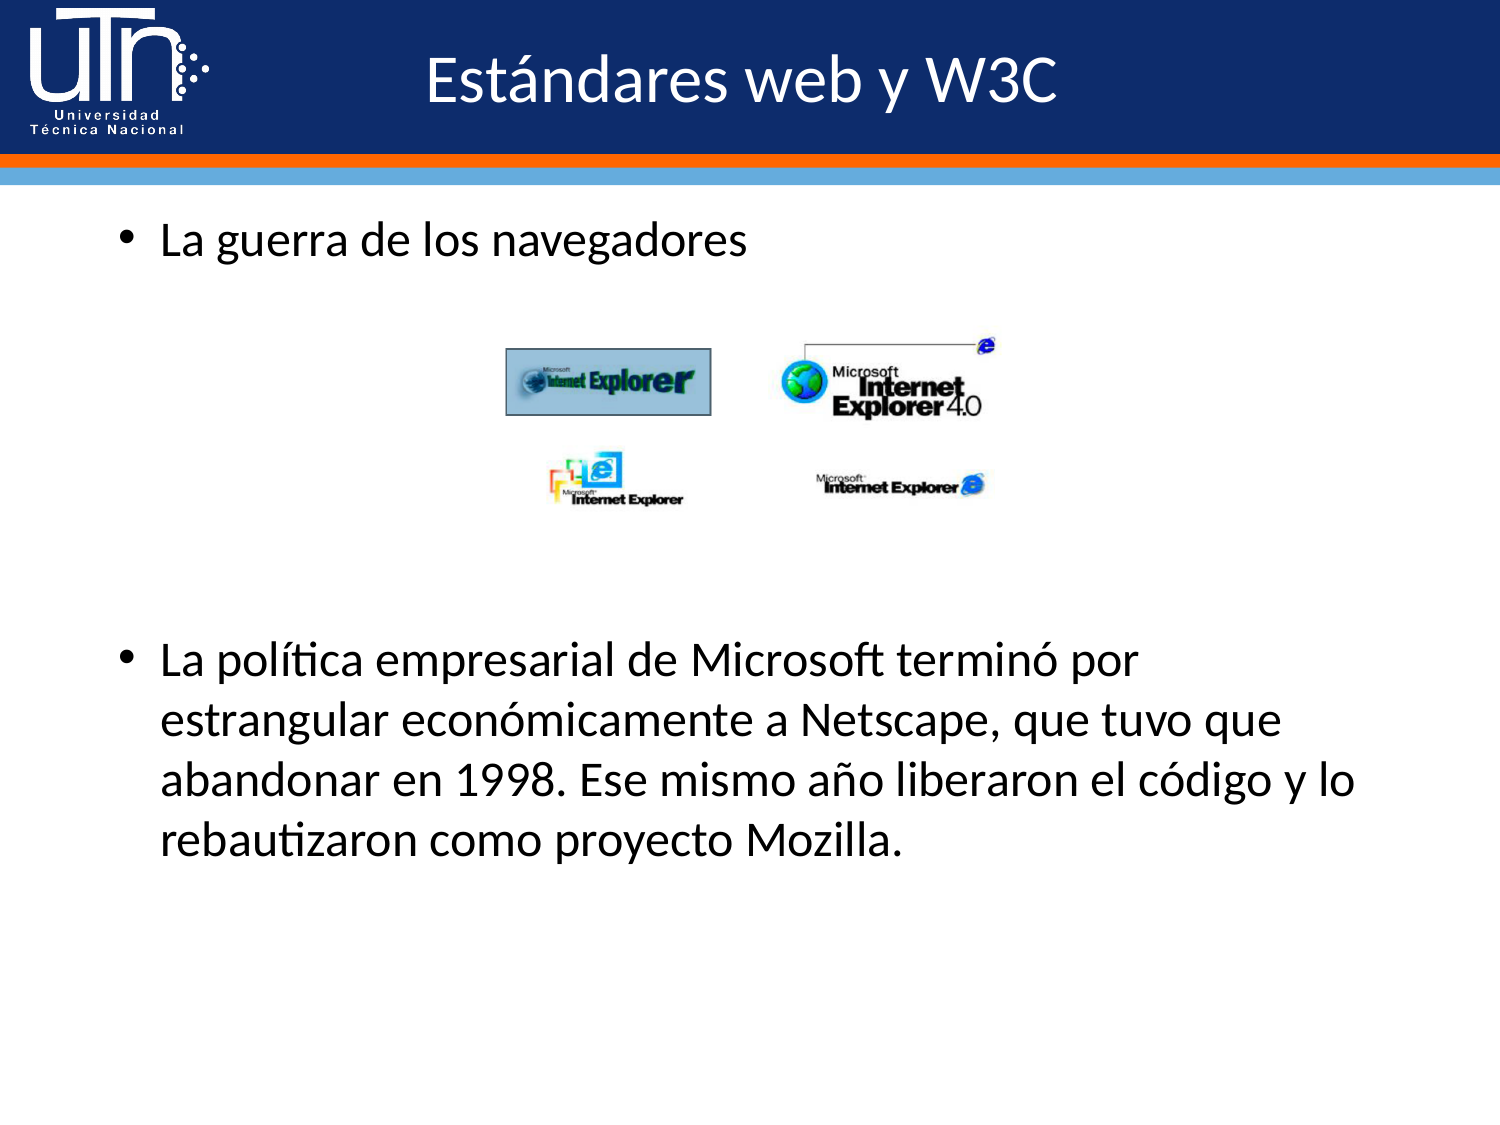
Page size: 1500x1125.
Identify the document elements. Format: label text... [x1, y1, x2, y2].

title Estándares web y W3C [0, 0, 1500, 154]
list La guerra de los navegadores La política empresarial de Microsoft terminó por estrangular económicamente a Netscape, que tuvo que abandonar en 1998. Ese mismo año liberaron el código y lo rebautizaron como proyecto Mozilla. [103, 198, 1397, 1012]
picture [440, 324, 1060, 533]
